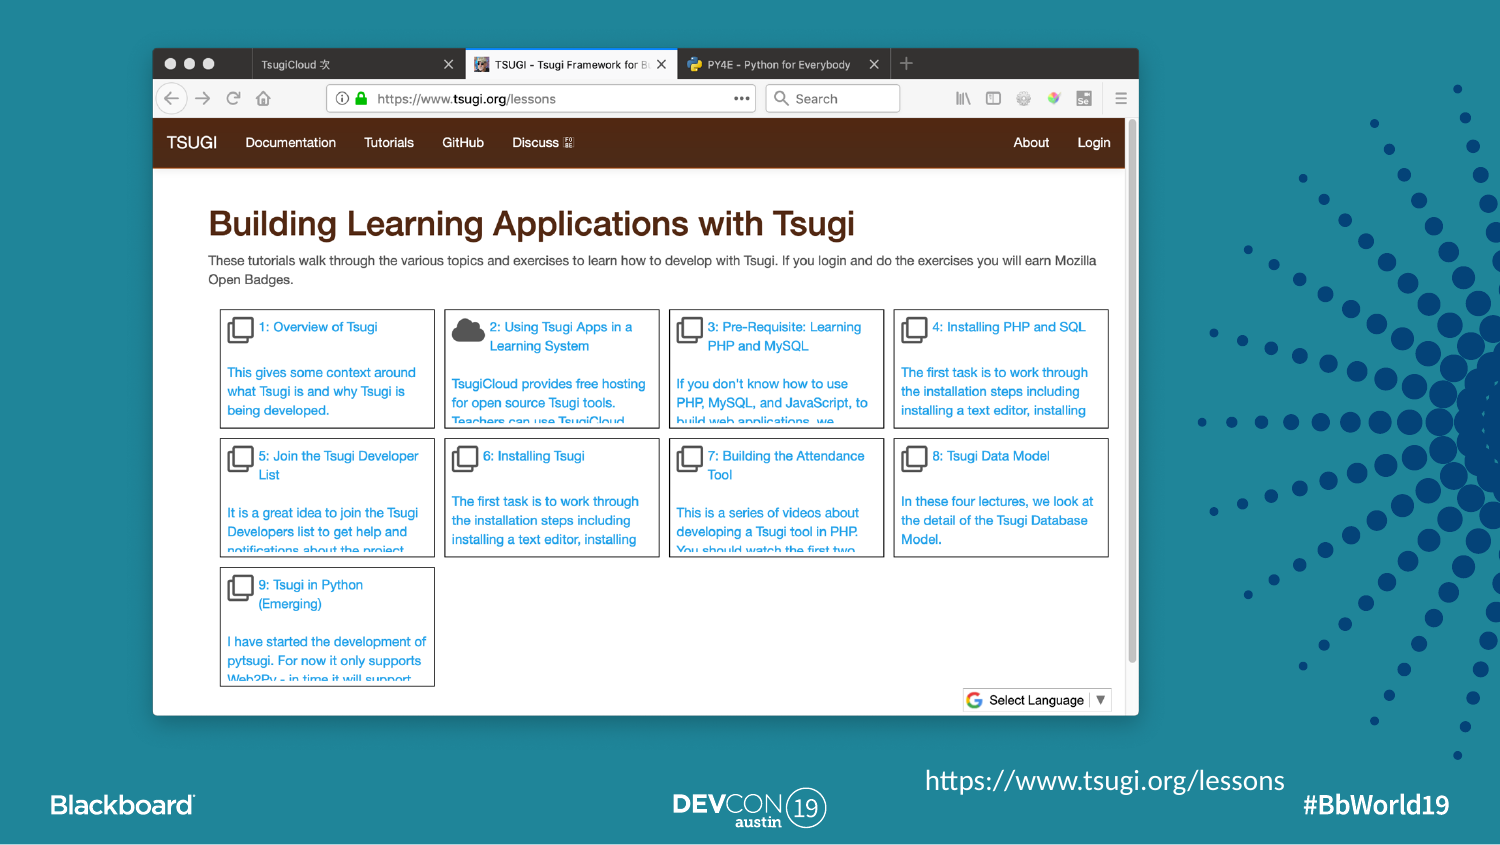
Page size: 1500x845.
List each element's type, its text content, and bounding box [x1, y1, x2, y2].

text_box https://www.tsugi.org/lessons [910, 754, 1301, 804]
picture [119, 23, 1171, 755]
